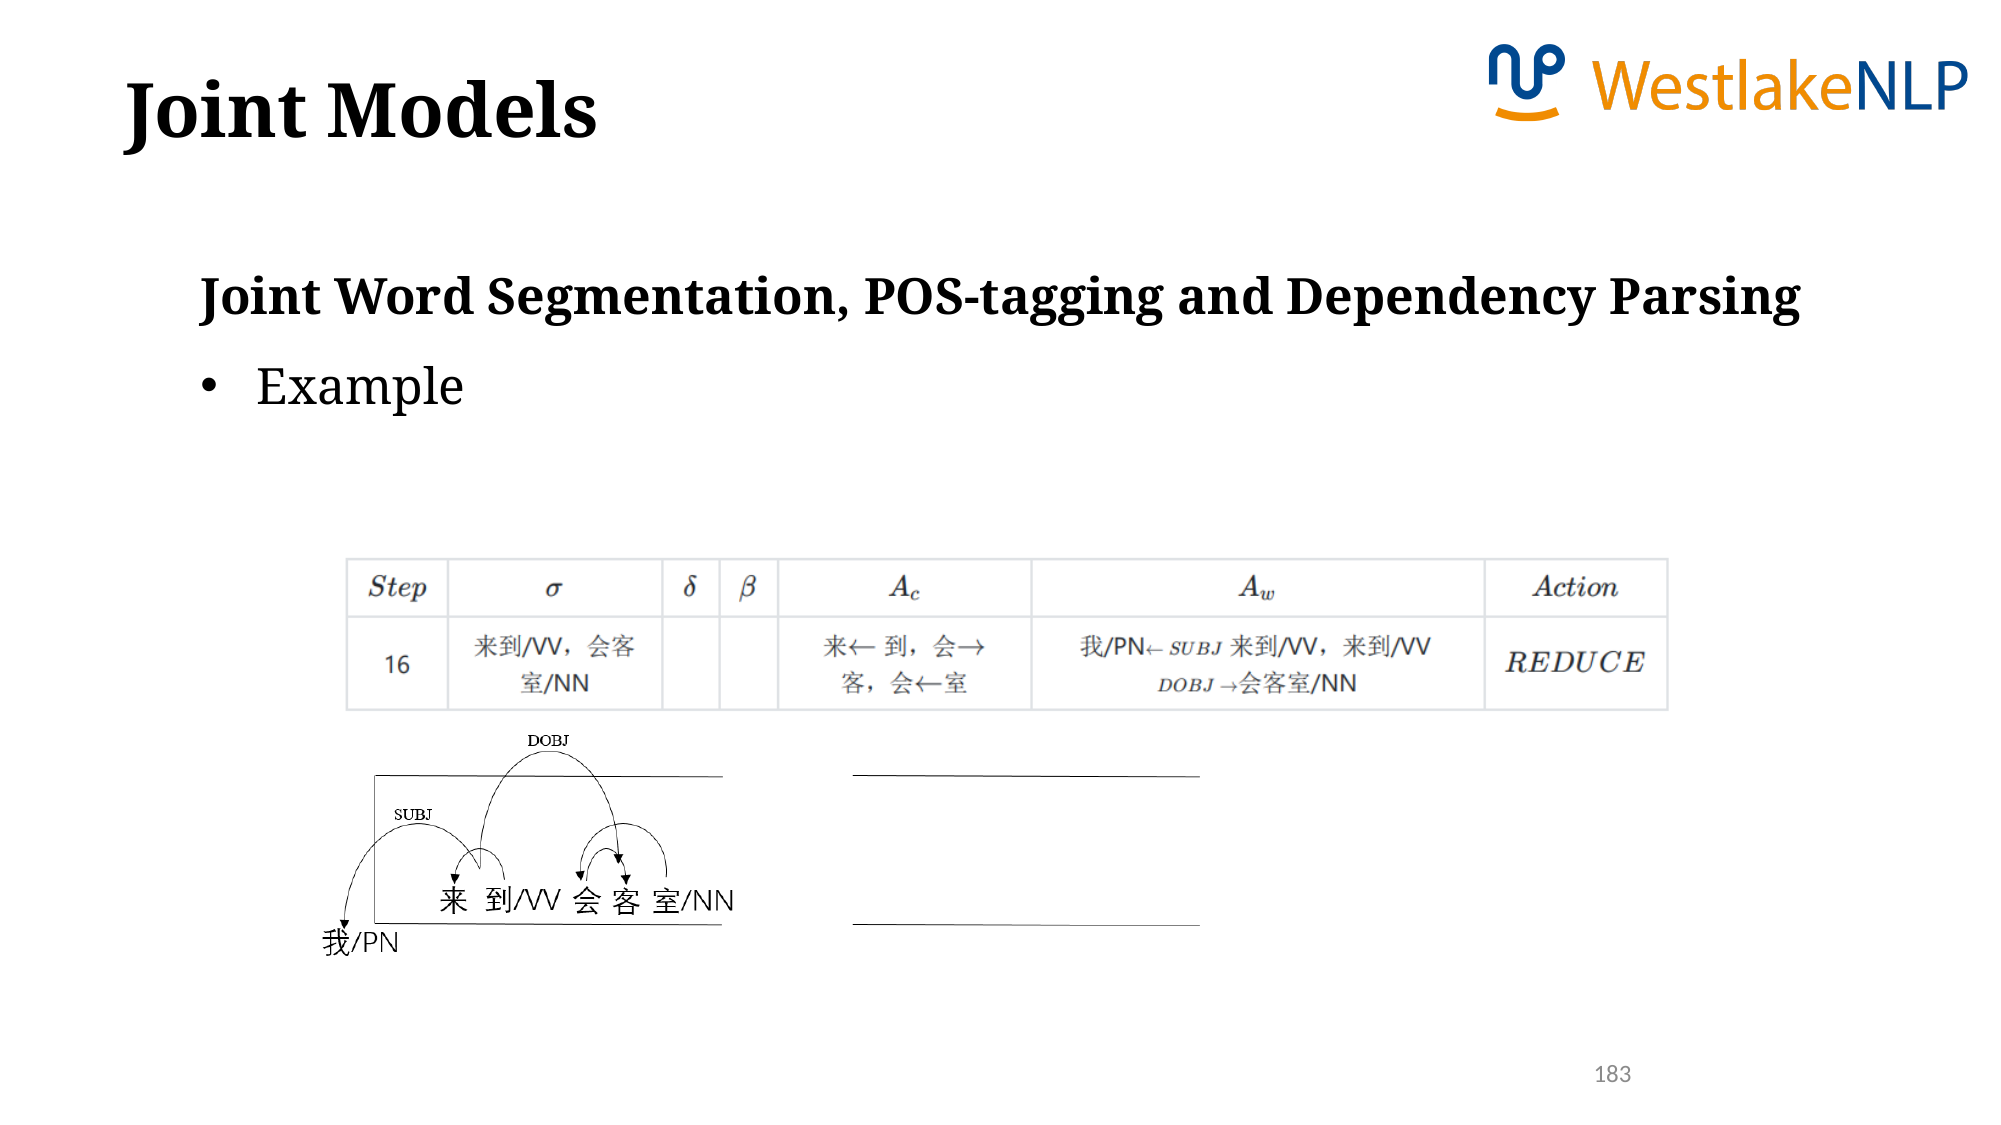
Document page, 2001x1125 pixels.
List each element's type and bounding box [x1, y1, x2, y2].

text_box [110, 55, 1295, 161]
text_box [185, 226, 1887, 422]
slide_number [1577, 1042, 1647, 1103]
picture [318, 547, 1681, 1125]
picture [1459, 0, 2000, 170]
